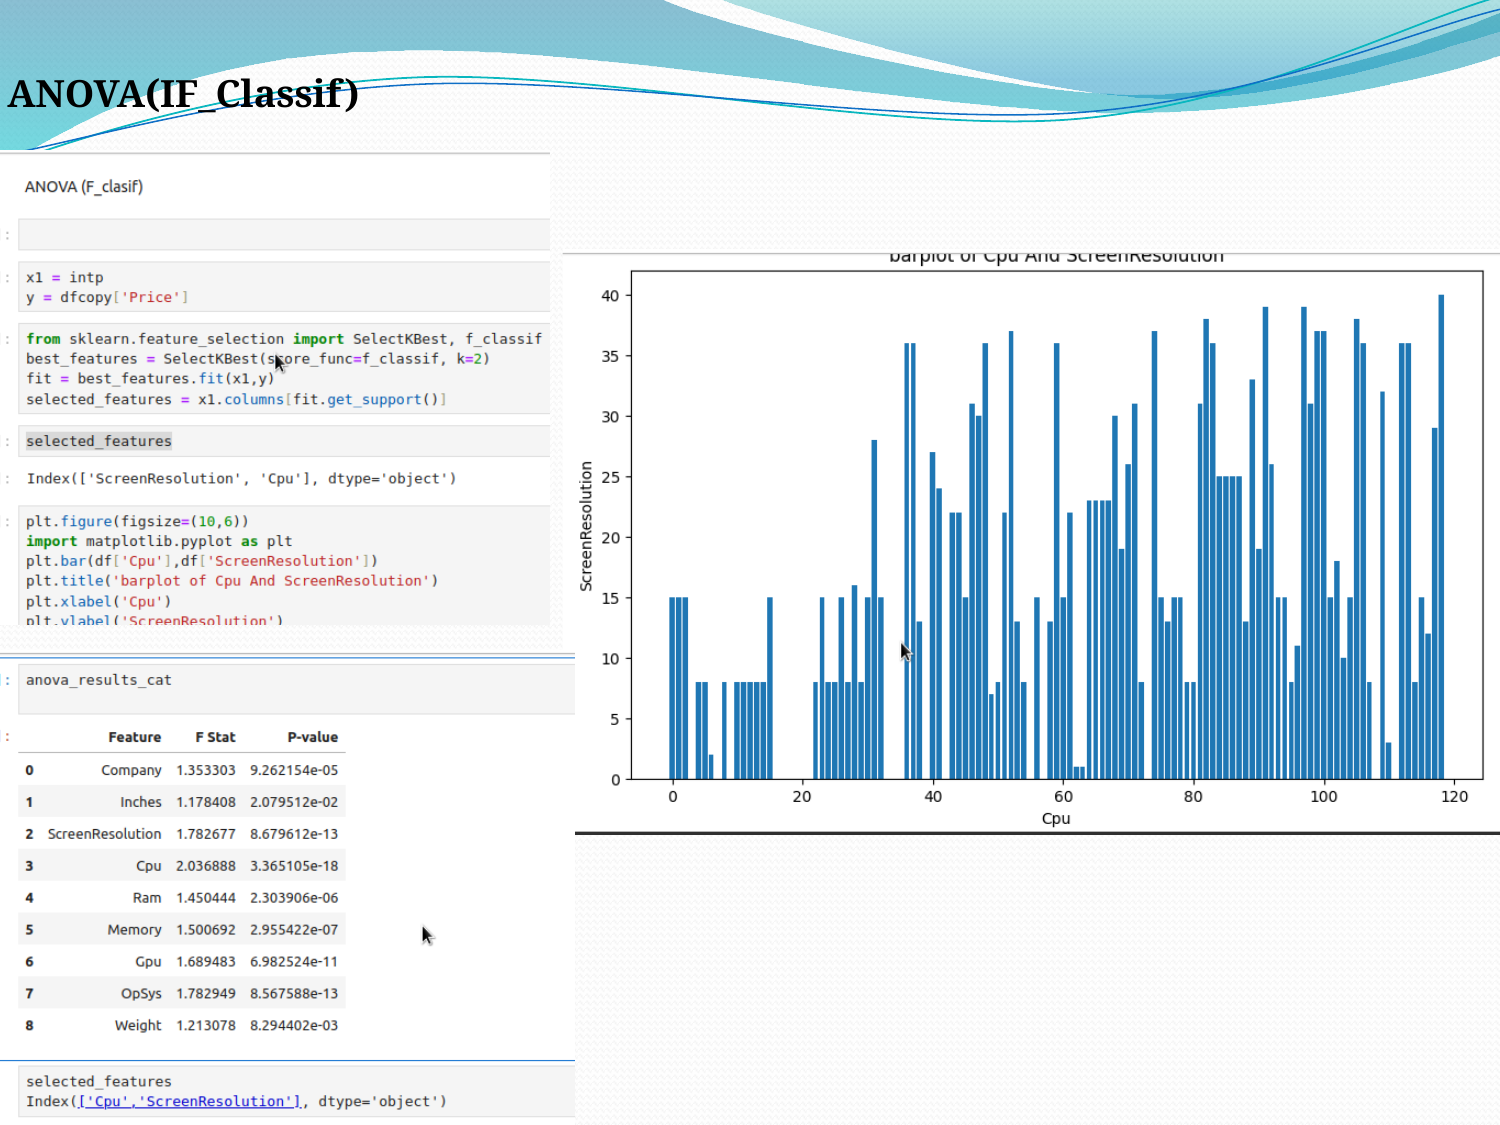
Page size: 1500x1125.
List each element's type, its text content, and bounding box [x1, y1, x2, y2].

picture [0, 249, 1500, 1125]
text_box ANOVA(IF_Classif) [0, 62, 375, 123]
picture [0, 149, 551, 626]
